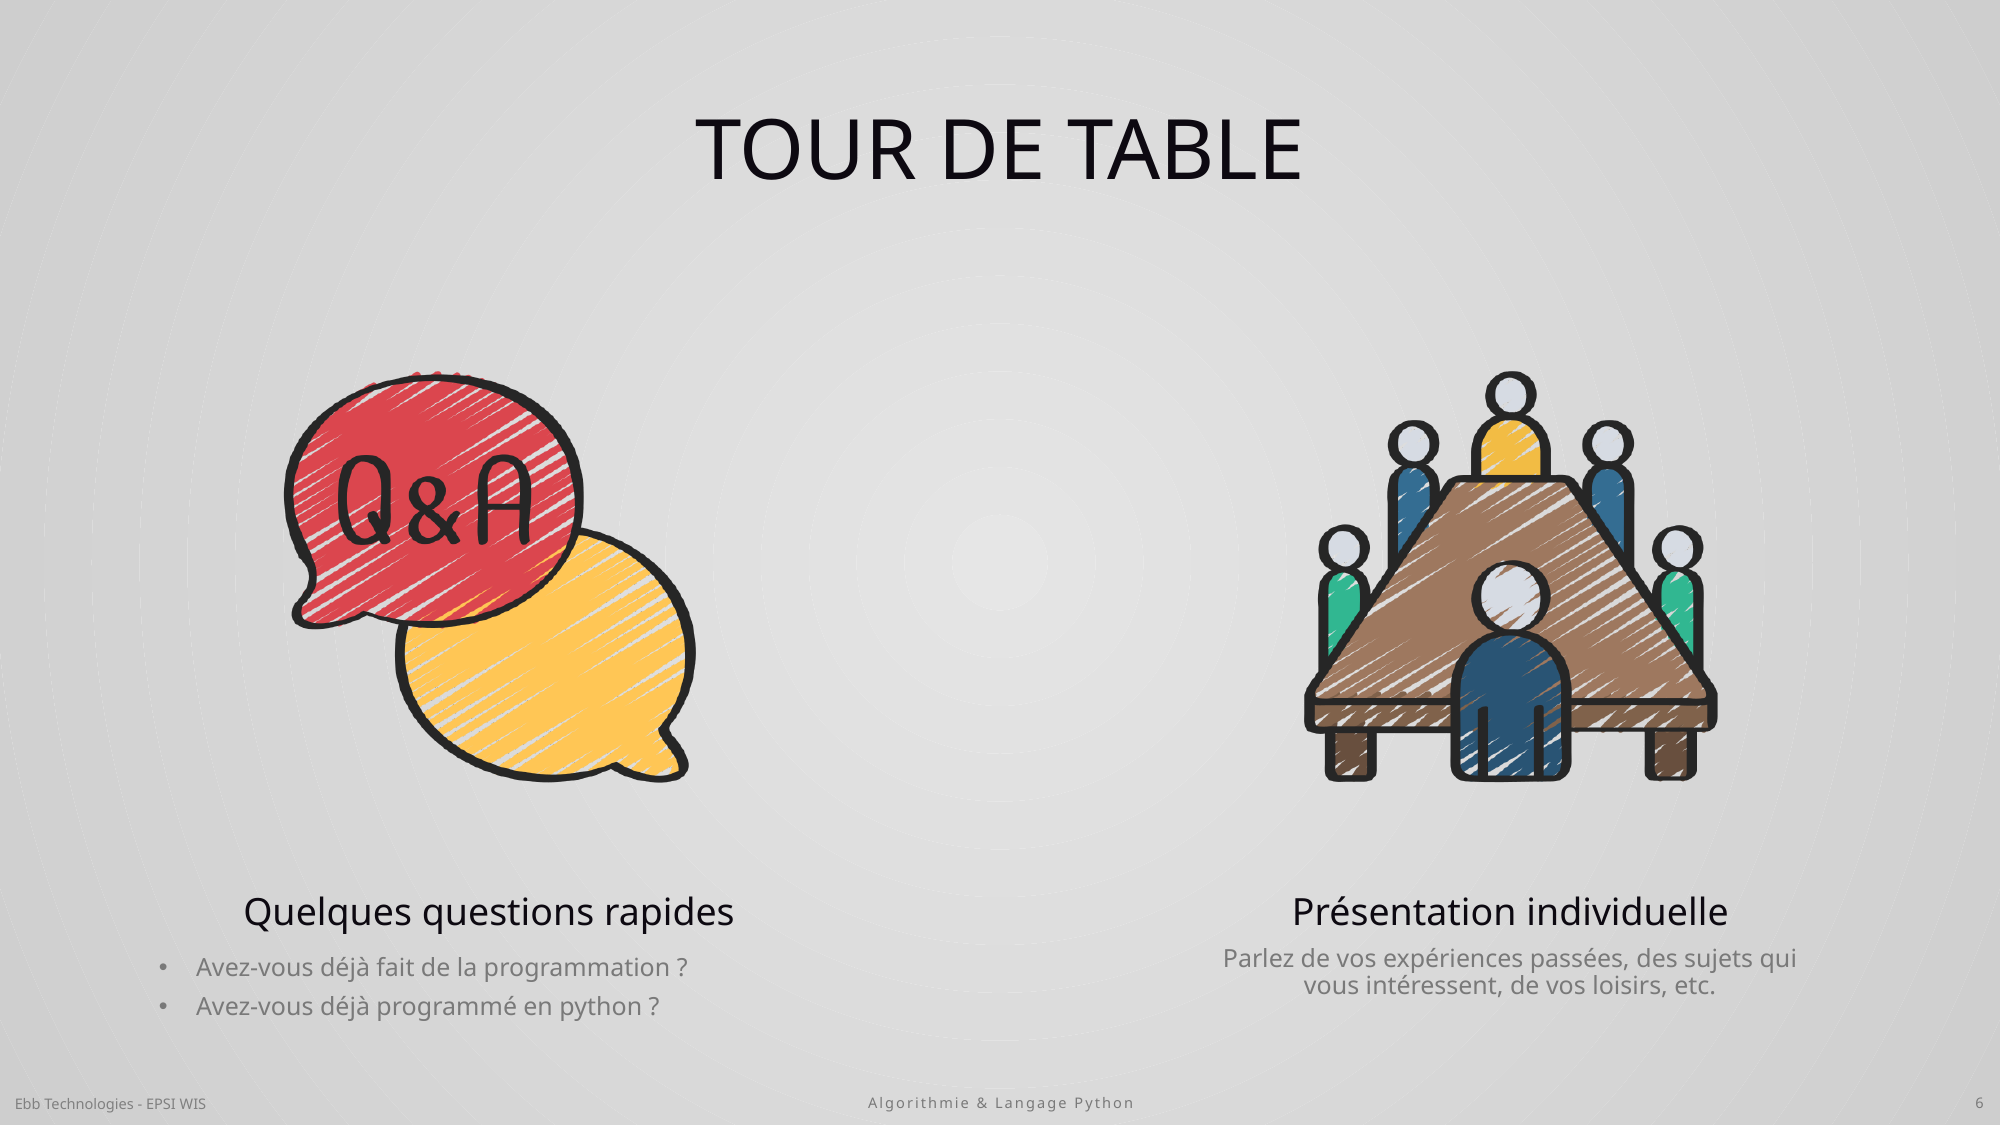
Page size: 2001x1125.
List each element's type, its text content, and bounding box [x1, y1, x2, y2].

list Présentation individuelle Parlez de vos expériences passées, des sujets qui vous intéressent, de vos loisirs, etc. [1186, 885, 1836, 982]
list Quelques questions rapides Avez-vous déjà fait de la programmation ? Avez-vous déjà programmé en python ? [125, 885, 854, 1054]
picture [1302, 367, 1719, 785]
title TOUR DE TABLE [249, 95, 1750, 210]
picture [281, 367, 698, 785]
slide_number 6 [1599, 1083, 1999, 1124]
